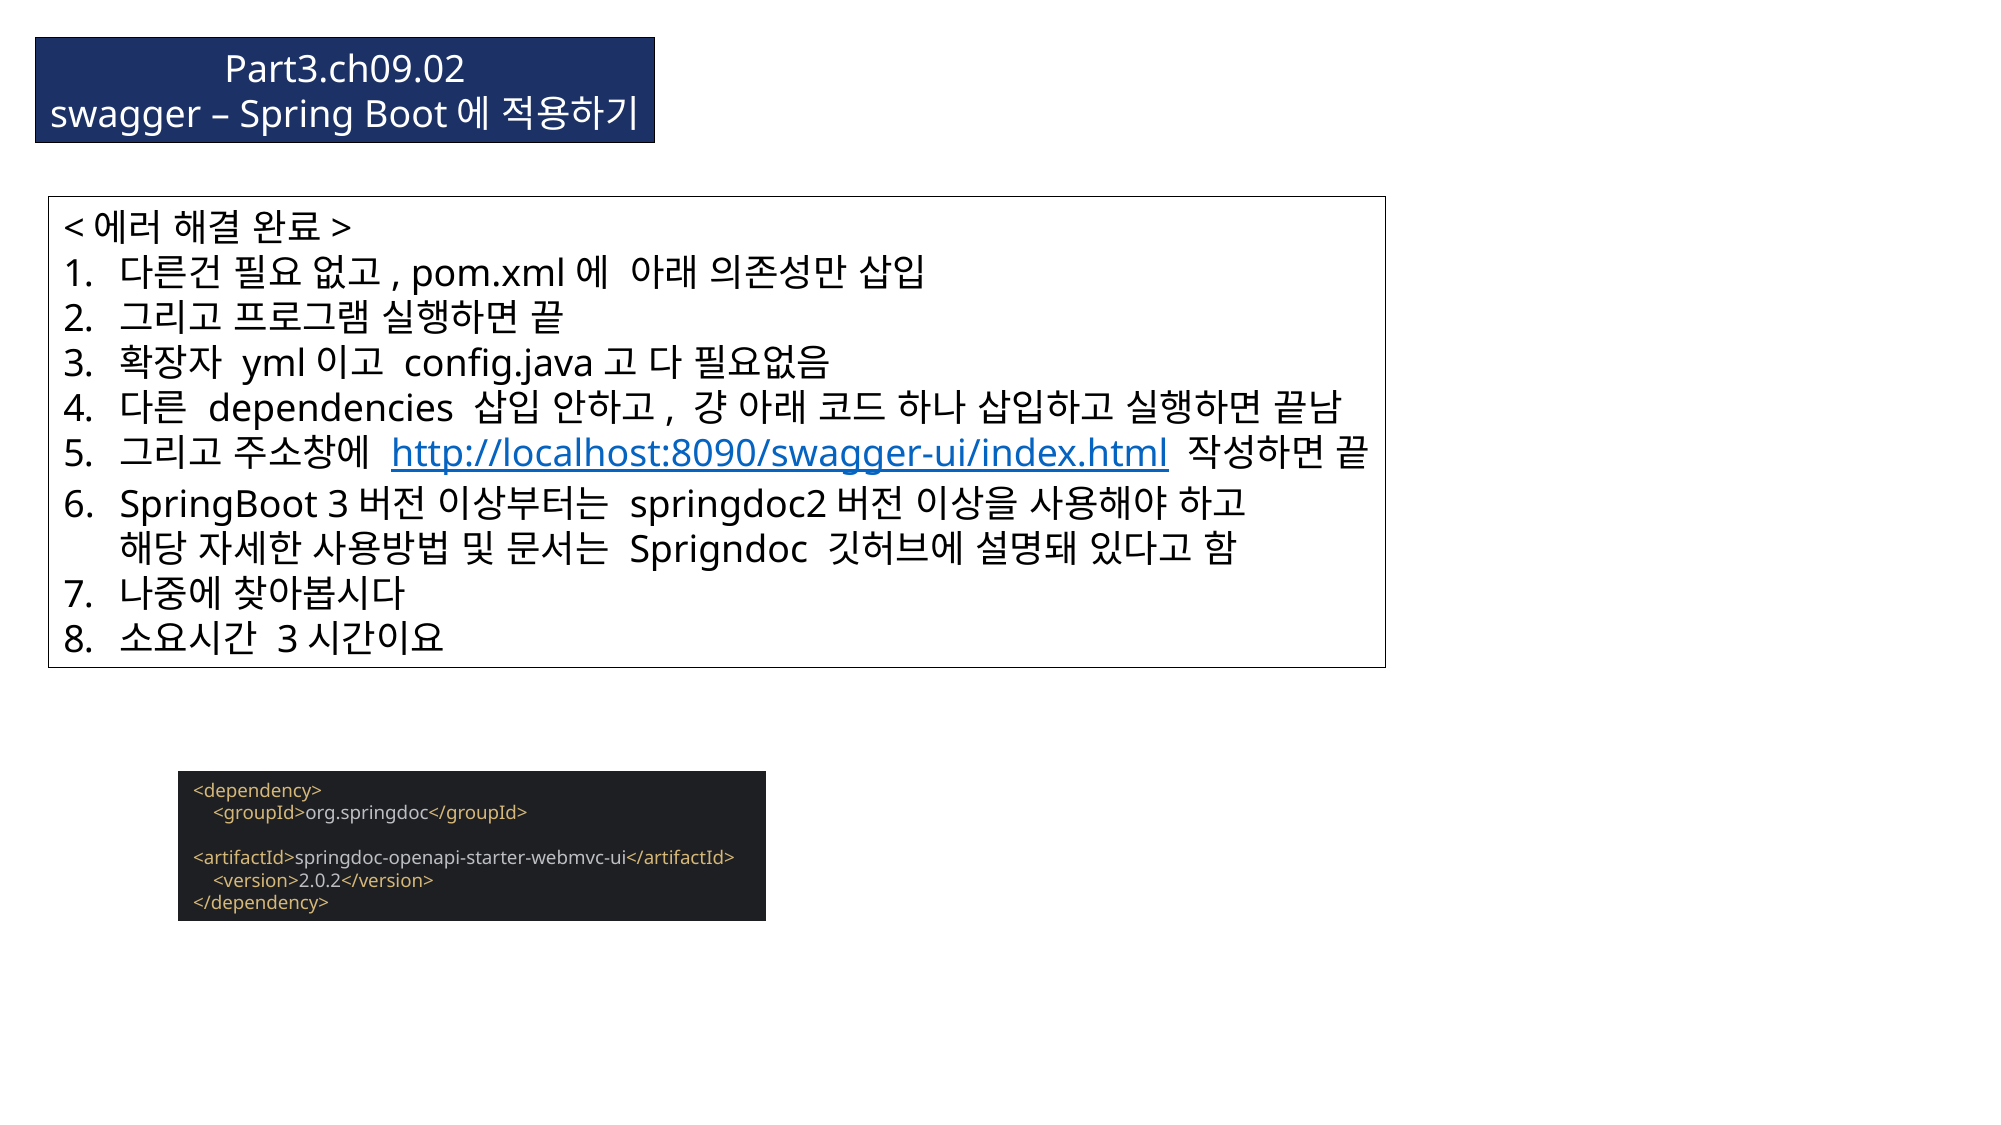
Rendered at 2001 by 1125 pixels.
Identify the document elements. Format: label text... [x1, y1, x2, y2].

text_box <dependency> <groupId>org.springdoc</groupId> <artifactId>springdoc-openapi-starter-webmvc-ui</artifactId> <version>2.0.2</version> </dependency> [178, 771, 766, 921]
text_box <에러 해결 완료> 다른건 필요 없고, pom.xml에 아래 의존성만 삽입 그리고 프로그램 실행하면 끝 확장자 yml이고 config.java고 다 필요없음 다른 dependencies 삽입 안하고, 걍 아래 코드 하나 삽입하고 실행하면 끝남 그리고 주소창에 http://localhost:8090/swagger-ui/index.html 작성하면 끝 SpringBoot 3버전 이상부터는 springdoc2버전 이상을 사용해야 하고 해당 자세한 사용방법 및 문서는 Sprigndoc 깃허브에 설명돼 있다고 함 나중에 찾아봅시다 소요시간 3시간이요 [48, 196, 1386, 668]
text_box Part3.ch09.02 swagger – Spring Boot에 적용하기 [35, 37, 655, 143]
